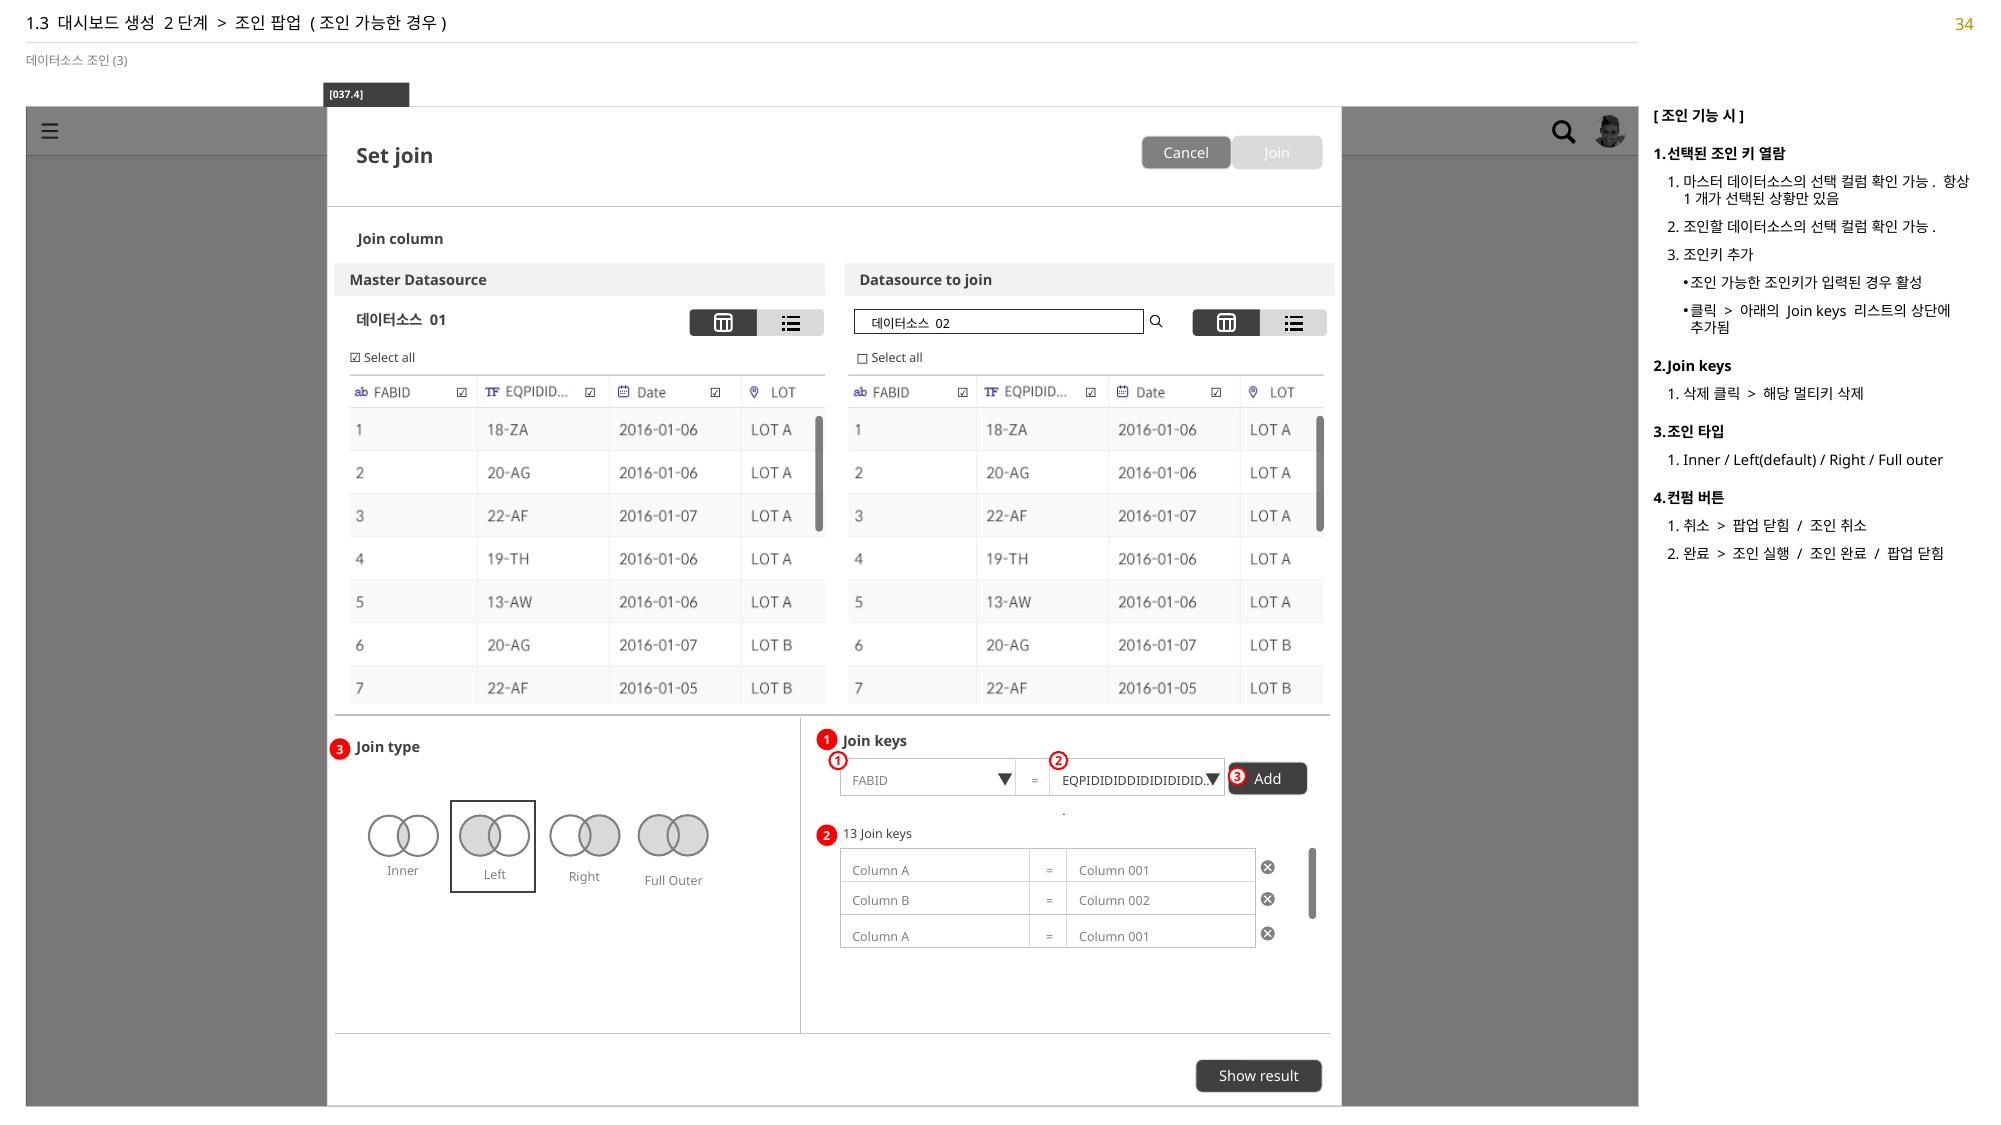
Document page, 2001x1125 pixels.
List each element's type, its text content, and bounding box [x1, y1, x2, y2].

text_box 1 [815, 727, 839, 752]
picture [1552, 120, 1576, 144]
text_box Join column [342, 220, 644, 256]
text_box Set join [326, 105, 927, 207]
text_box Master Datasource [334, 262, 826, 297]
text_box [840, 914, 1275, 979]
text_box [1192, 309, 1327, 336]
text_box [367, 815, 440, 879]
text_box 데이터소스 01 [334, 302, 635, 338]
text_box 3 [1227, 766, 1248, 786]
text_box 2 [815, 823, 839, 847]
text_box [840, 757, 1224, 795]
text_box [848, 373, 1324, 704]
text_box 3 [328, 737, 352, 761]
title 1.3 대시보드 생성 2단계 > 조인 팝업 (조인 가능한 경우) [25, 5, 1638, 43]
list [조인 기능 시] 선택된 조인 키 열람 마스터 데이터소스의 선택 컬럼 확인 가능. 항상 1개가 선택된 상황만 있음 조인할 데이터소스의 선택 컬럼 확인 가능. 조인키 추가 조인 가능한 조인키가 입력된 경우 활성 클릭 > 아래의 Join keys 리스트의 상단에 추가됨 Join keys 삭제 클릭 > 해당 멀티키 삭제 조인 타입 Inner / Left(default) / Right / Full outer 컨펌 버튼 취소 > 팝업 닫힘 / 조인 취소 완료 > 조인 실행 / 조인 완료 / 팝업 닫힘 [1653, 106, 1974, 1125]
text_box [450, 800, 536, 893]
text_box Add [1227, 760, 1309, 796]
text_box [550, 815, 620, 886]
text_box Show result [1194, 1058, 1324, 1094]
text_box 2 [1049, 750, 1068, 757]
slide_number 34 [1901, 0, 1975, 43]
picture [1593, 114, 1626, 148]
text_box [638, 815, 708, 890]
text_box ☑ Select all [334, 340, 635, 376]
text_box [349, 373, 825, 704]
text_box [037.4] [323, 82, 410, 107]
text_box Join type [341, 729, 642, 765]
text_box Datasource to join [844, 262, 1336, 297]
text_box □ Select all [841, 340, 1142, 376]
text_box Join keys [827, 723, 1129, 759]
list 데이터소스 조인(3) [25, 43, 1638, 86]
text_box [840, 847, 1275, 914]
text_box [689, 309, 824, 336]
text_box 13 Join keys [827, 815, 1129, 851]
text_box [1141, 136, 1323, 169]
text_box [1307, 846, 1318, 921]
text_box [853, 309, 1163, 333]
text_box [458, 815, 532, 884]
text_box 1 [828, 750, 847, 771]
